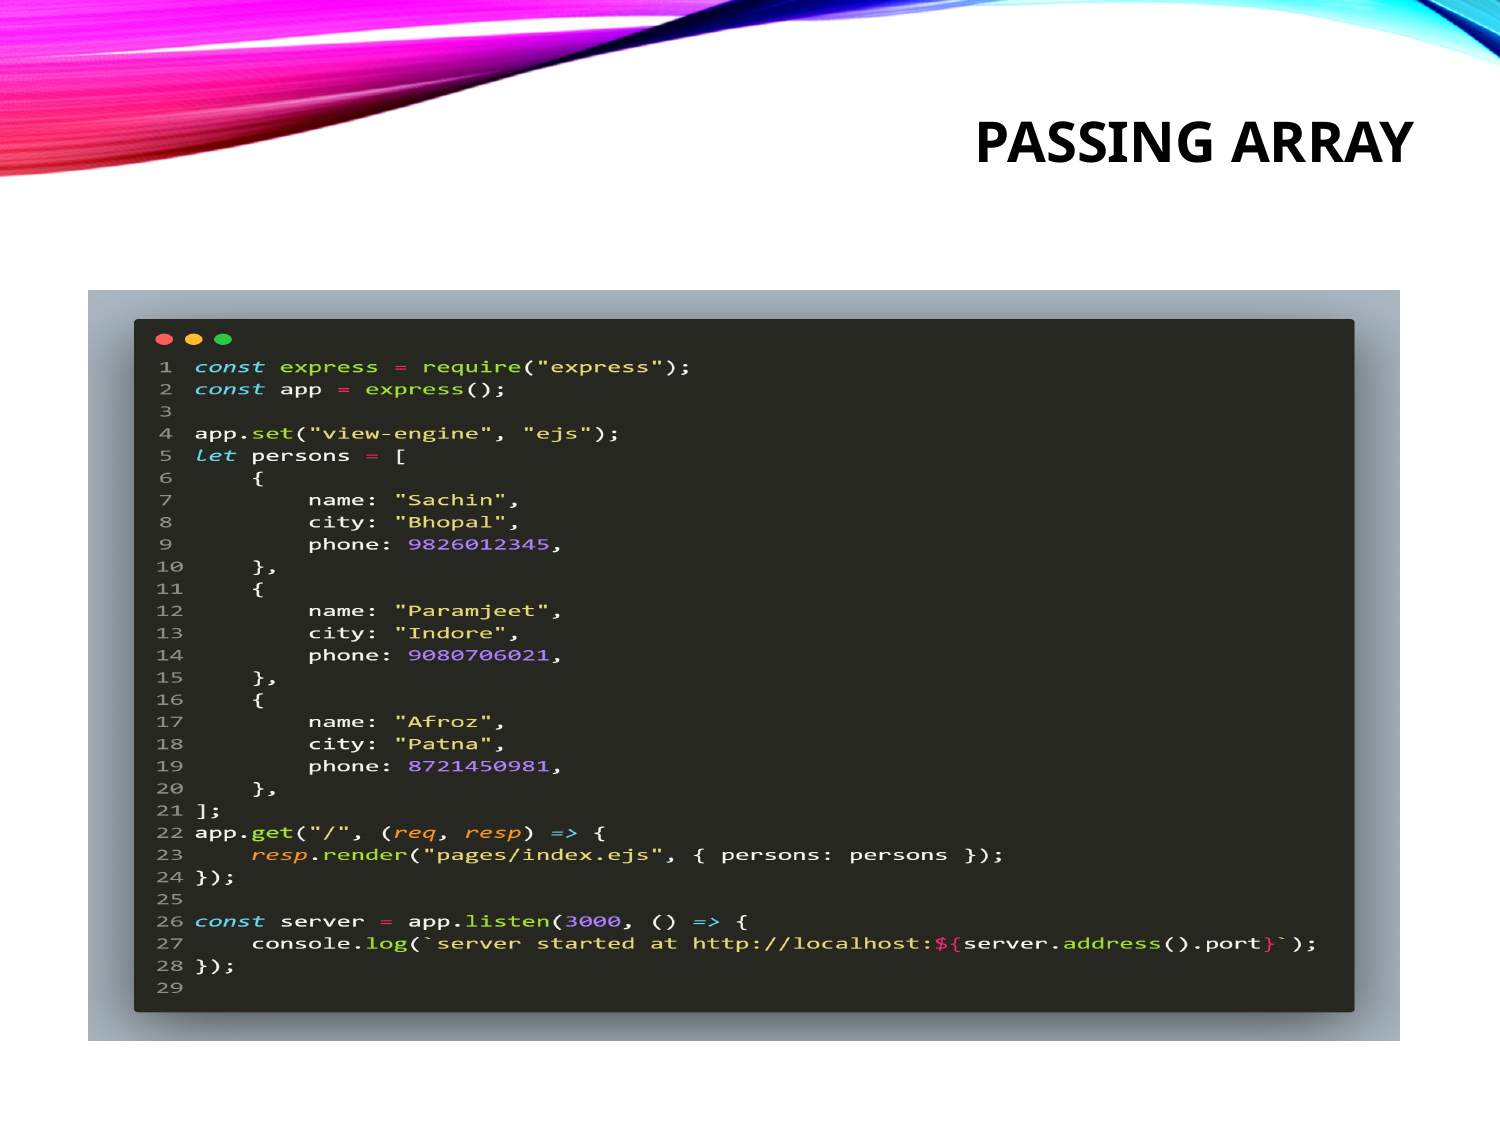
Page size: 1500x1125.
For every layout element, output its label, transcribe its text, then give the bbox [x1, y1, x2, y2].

picture [88, 290, 1400, 1041]
list [29, 250, 1475, 1111]
title Passing array [383, 38, 1431, 250]
picture [0, 0, 1500, 178]
